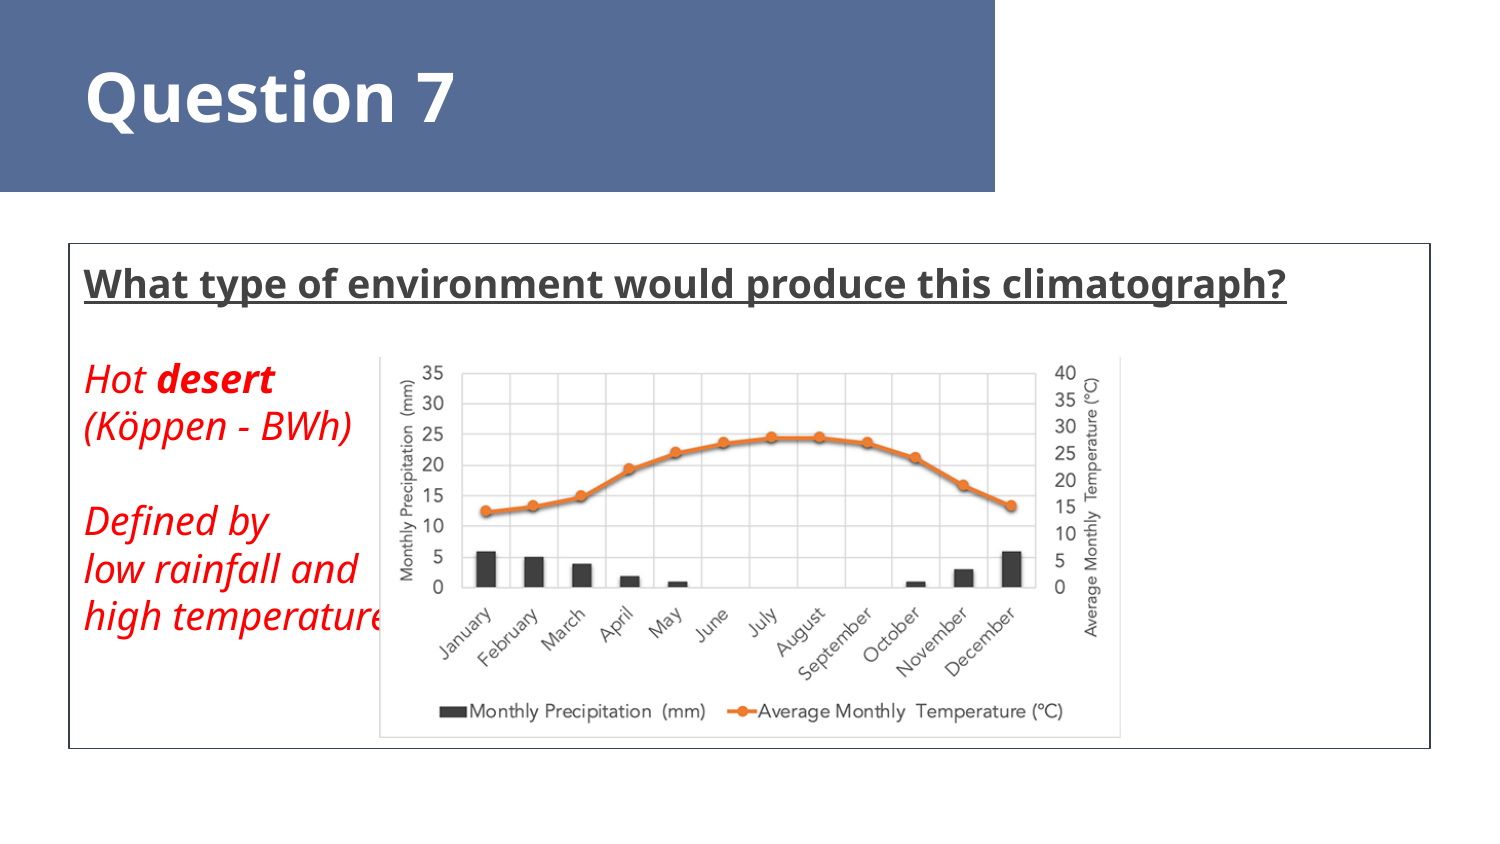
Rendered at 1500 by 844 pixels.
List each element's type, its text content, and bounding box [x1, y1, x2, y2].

picture [377, 357, 1121, 738]
title Question 7 [69, 39, 824, 211]
text_box [0, 0, 995, 192]
text_box What type of environment would produce this climatograph? Hot desert (Köppen - BWh) Defined by low rainfall and high temperature [68, 243, 1431, 749]
